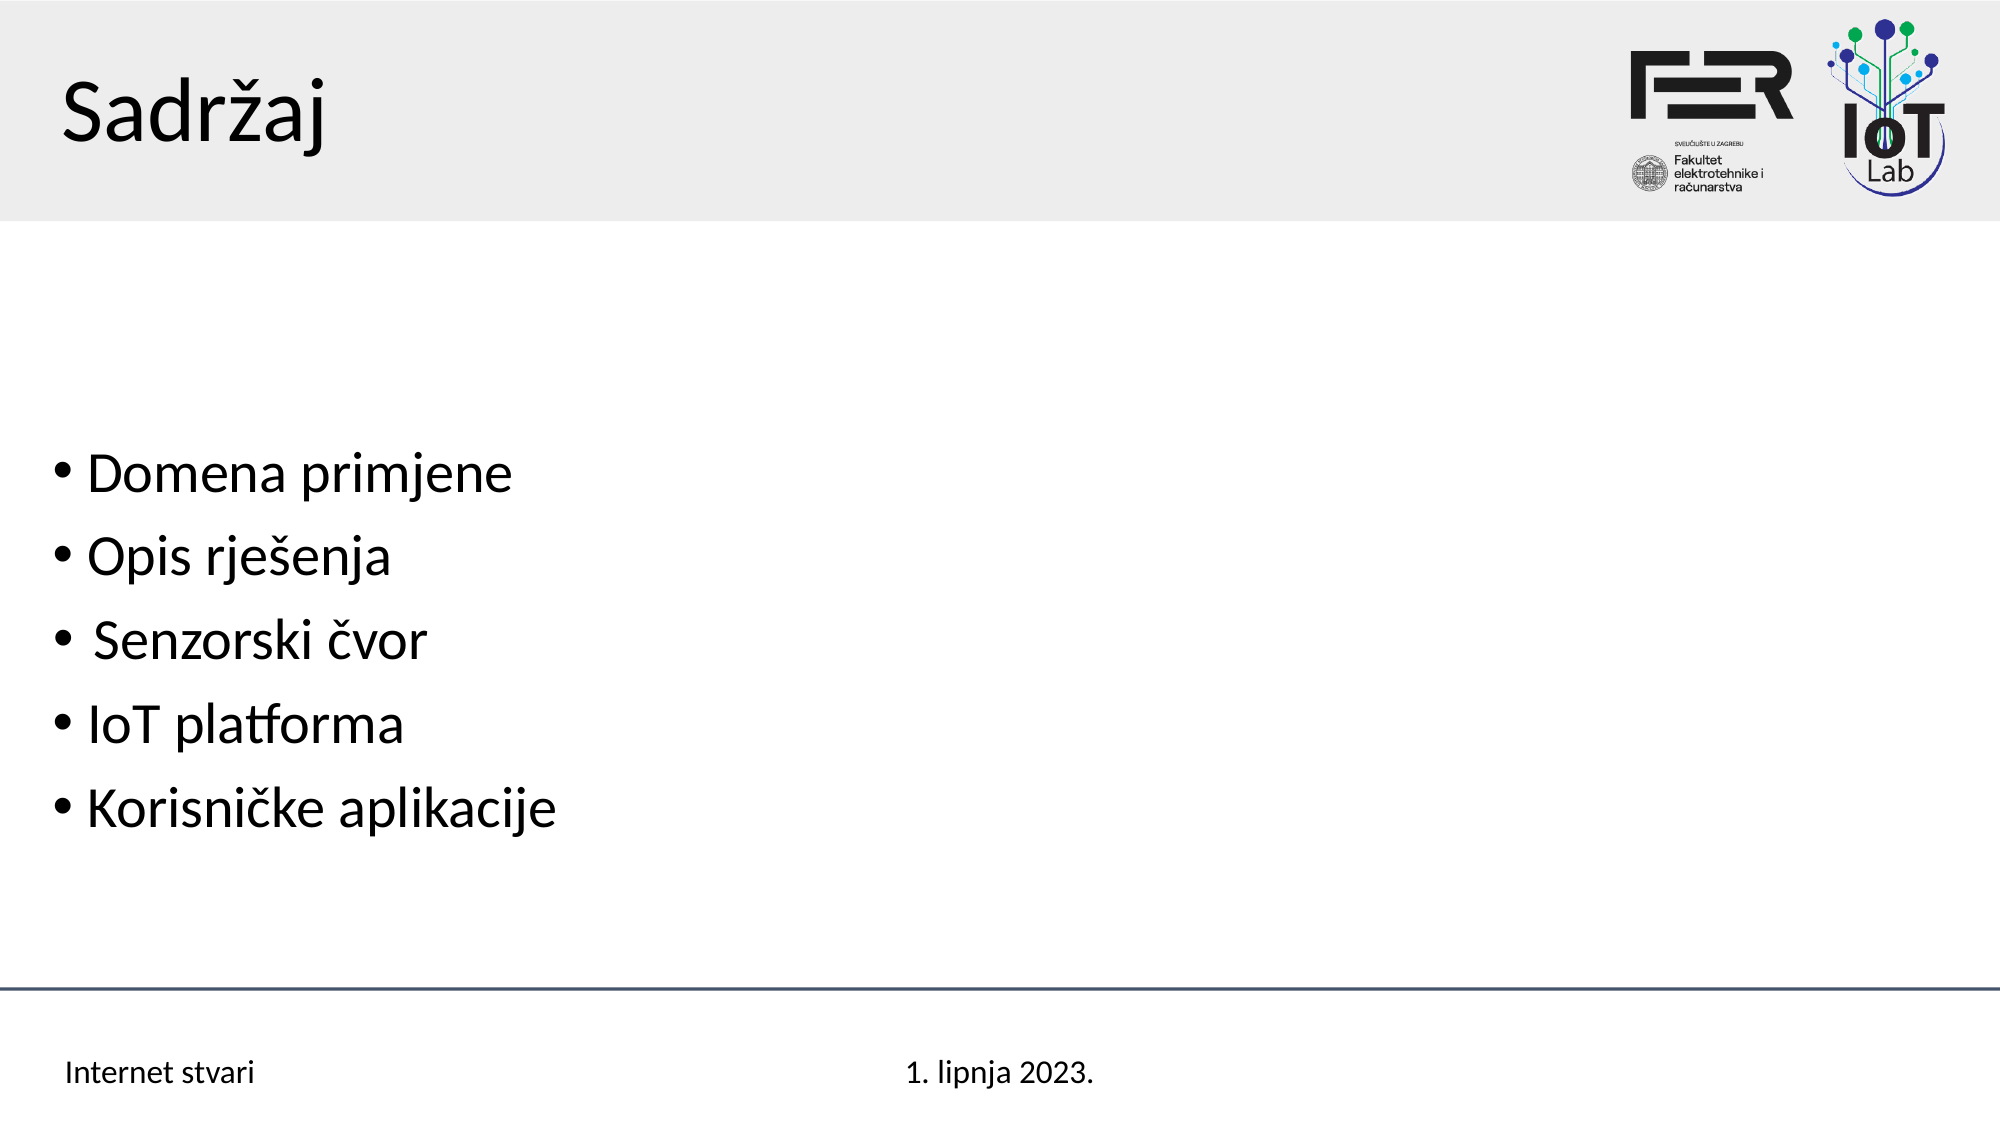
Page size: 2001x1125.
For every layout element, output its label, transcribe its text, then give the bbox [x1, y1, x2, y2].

footer Internet stvari [50, 1042, 684, 1103]
list Domena primjene Opis rješenja Senzorski čvor IoT platforma Korisničke aplikacije [34, 259, 1936, 933]
title Sadržaj [46, 30, 1580, 192]
picture [1587, 7, 1947, 220]
slide_number 1. lipnja 2023. [766, 1042, 1234, 1103]
